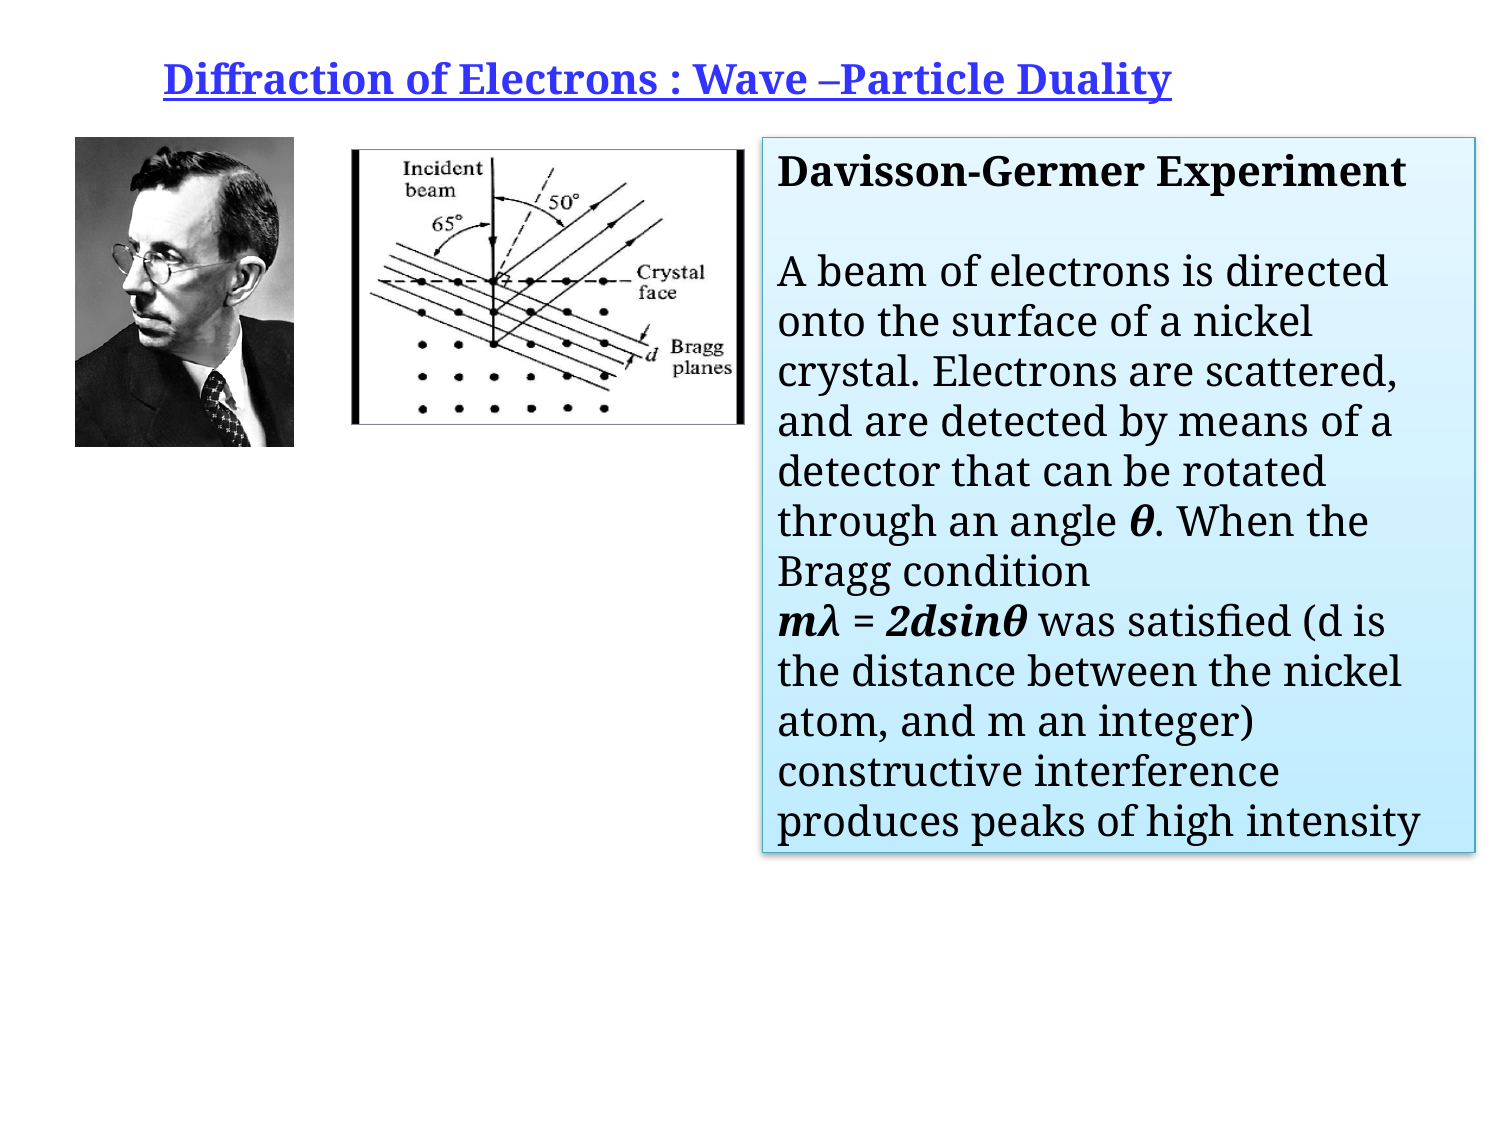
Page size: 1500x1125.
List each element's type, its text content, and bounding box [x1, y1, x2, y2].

text_box Diffraction of Electrons : Wave –Particle Duality [148, 45, 1313, 111]
picture [74, 137, 294, 448]
text_box Davisson-Germer Experiment A beam of electrons is directed onto the surface of a nickel crystal. Electrons are scattered, and are detected by means of a detector that can be rotated through an angle θ. When the Bragg condition mλ = 2dsinθ was satisfied (d is the distance between the nickel atom, and m an integer) constructive interference produces peaks of high intensity [762, 137, 1476, 853]
picture [351, 149, 745, 426]
